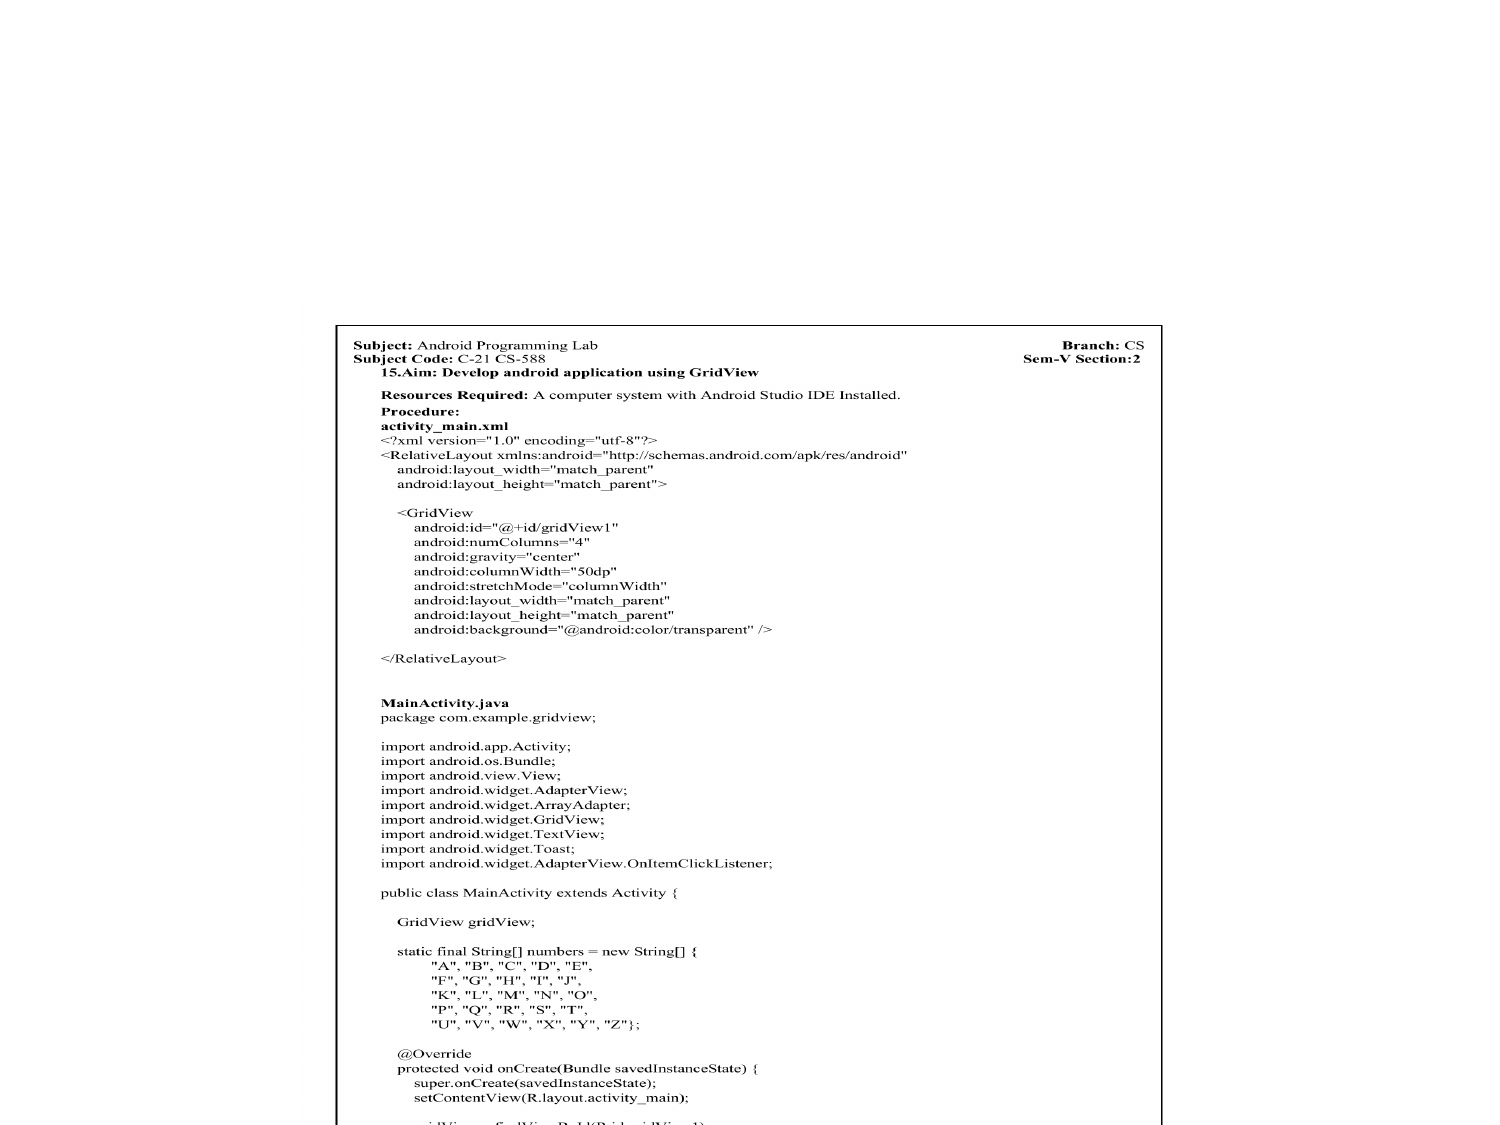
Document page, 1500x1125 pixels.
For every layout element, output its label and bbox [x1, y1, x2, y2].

text_box [149, 149, 1050, 1050]
picture [299, 299, 1201, 1125]
